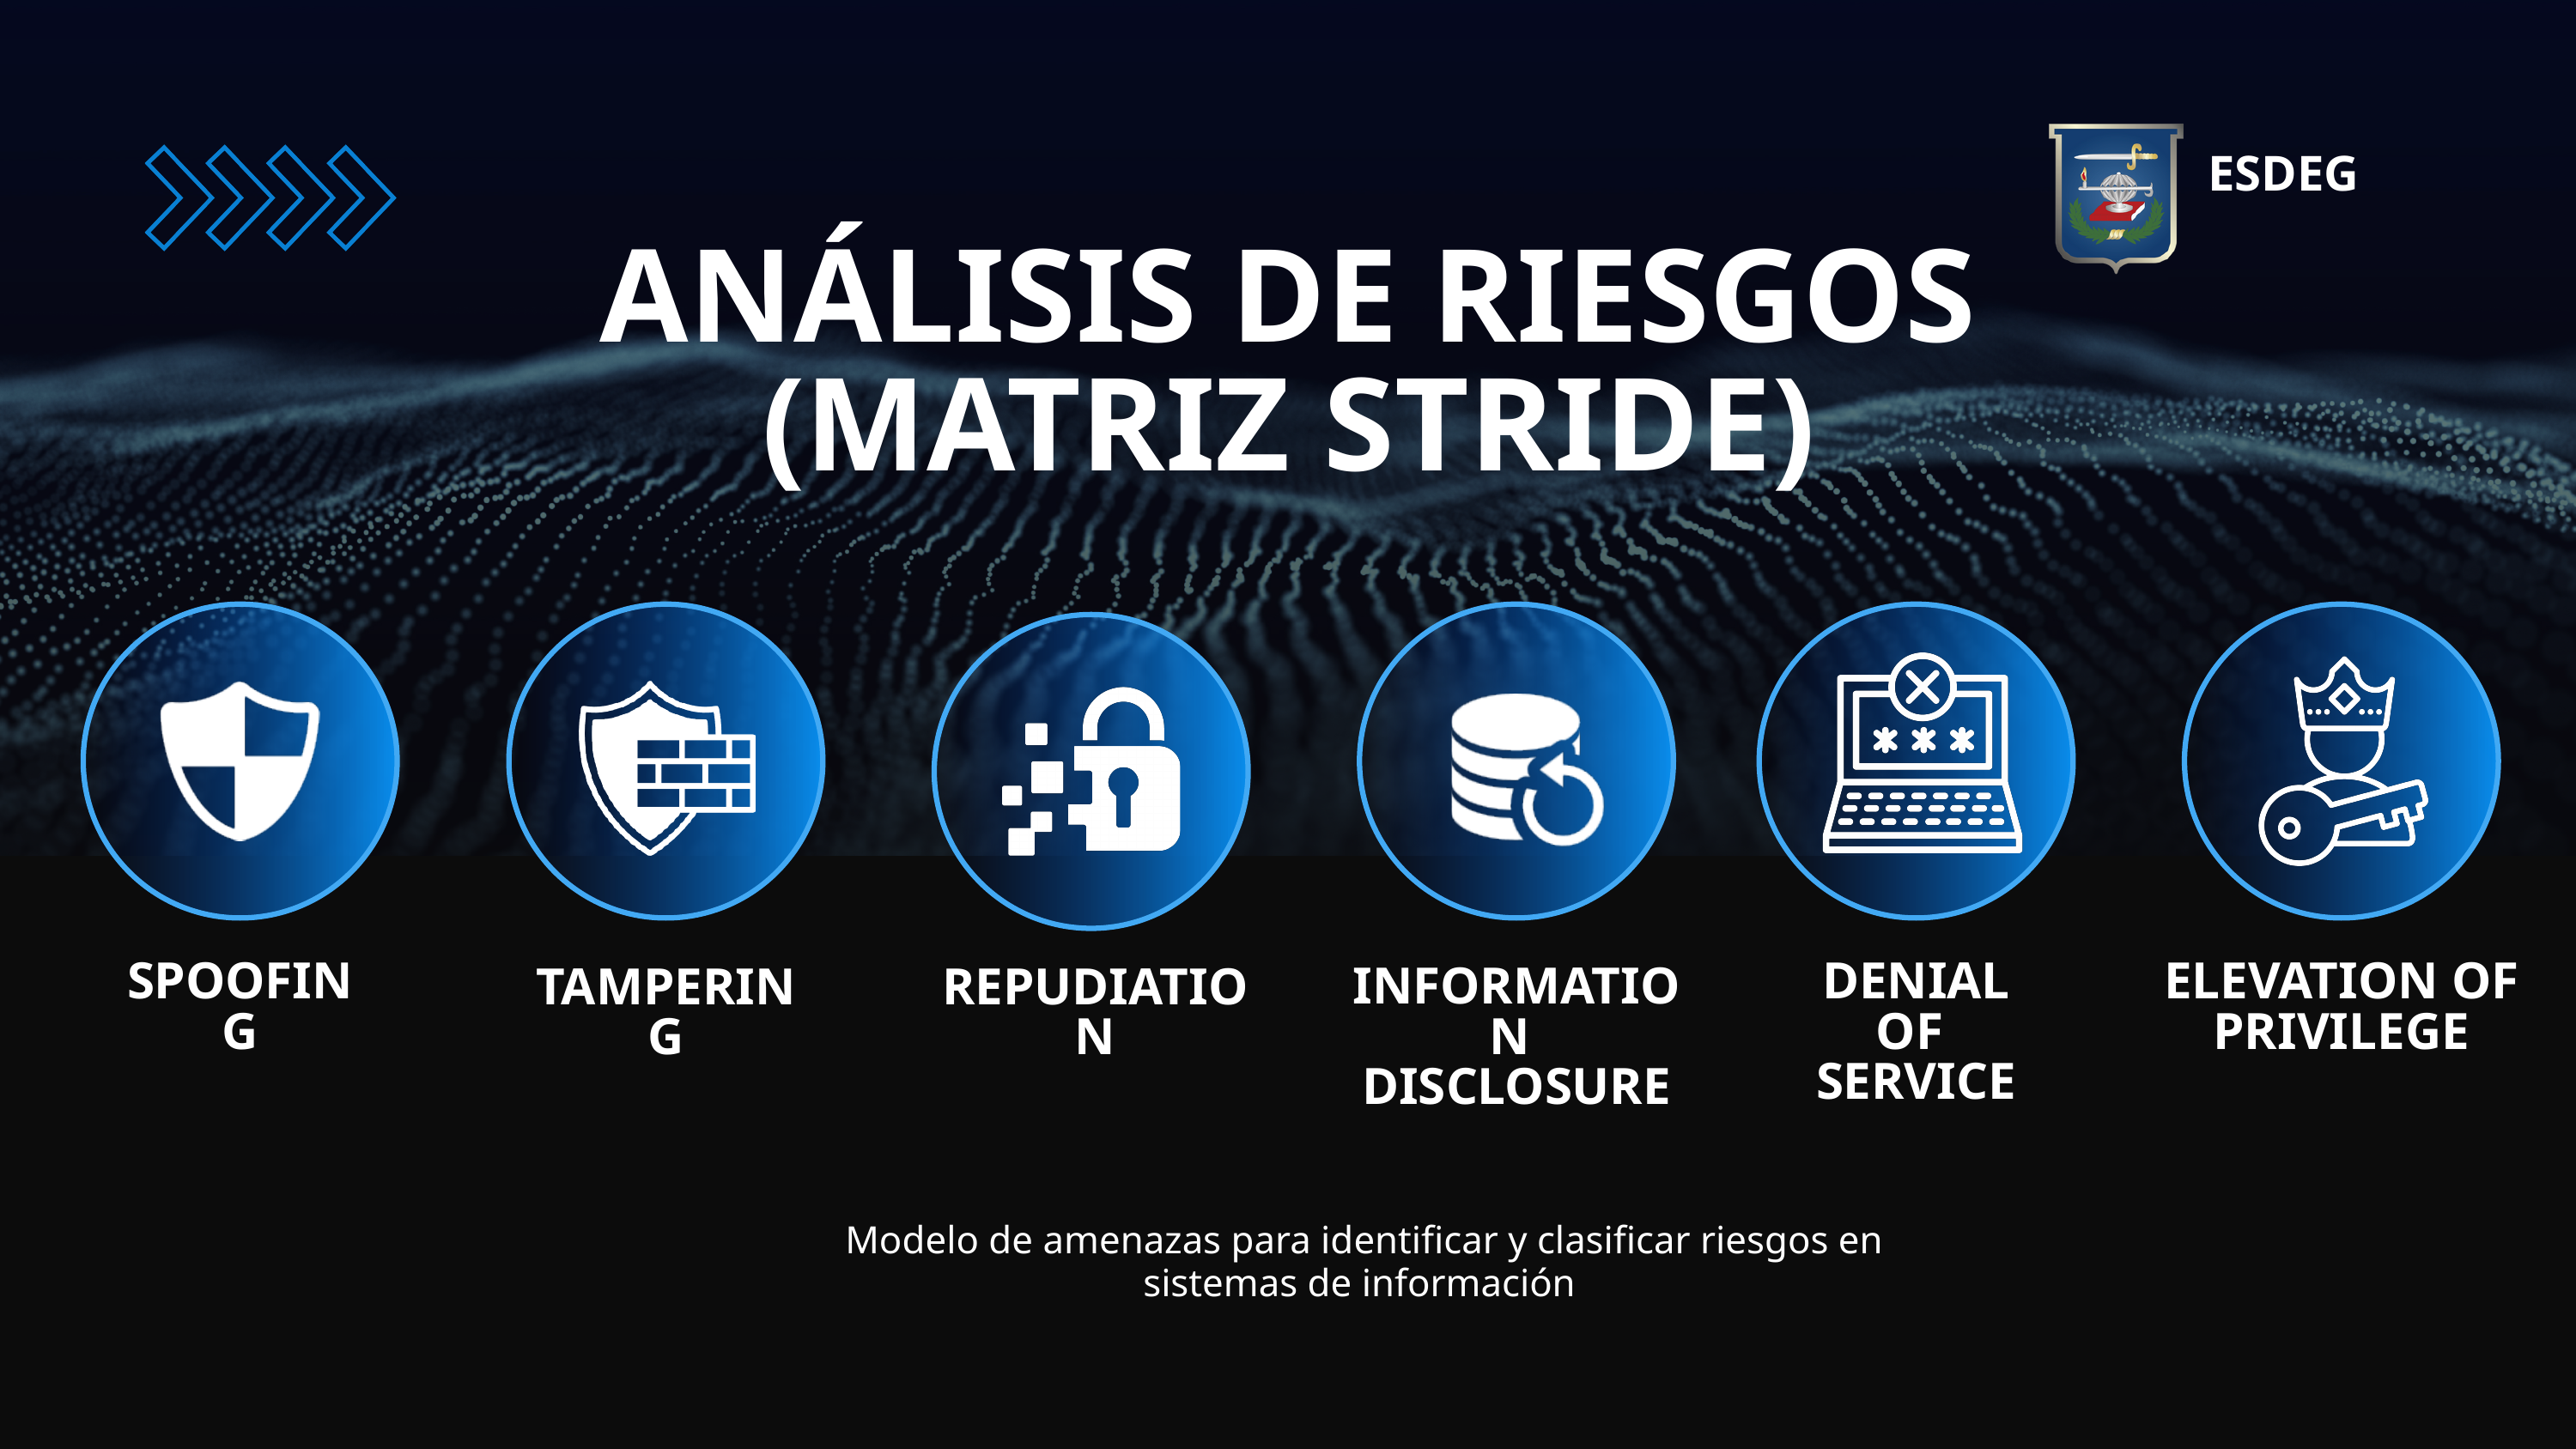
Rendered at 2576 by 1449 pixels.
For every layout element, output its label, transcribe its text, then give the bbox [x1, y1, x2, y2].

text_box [1759, 603, 2074, 919]
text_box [0, 0, 2576, 856]
text_box TAMPERING [523, 964, 809, 1064]
text_box INFORMATION DISCLOSURE [1341, 964, 1692, 1114]
text_box Modelo de amenazas para identificar y clasificar riesgos en sistemas de información [826, 1218, 1893, 1304]
text_box SPOOFING [118, 959, 362, 1059]
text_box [1359, 603, 1674, 919]
text_box REPUDIATION [933, 964, 1256, 1064]
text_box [2184, 603, 2499, 919]
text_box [508, 603, 823, 919]
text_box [82, 603, 398, 919]
text_box ELEVATION OF PRIVILEGE [2121, 959, 2562, 1059]
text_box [933, 614, 1249, 929]
text_box DENIAL OF SERVICE [1787, 959, 2045, 1110]
